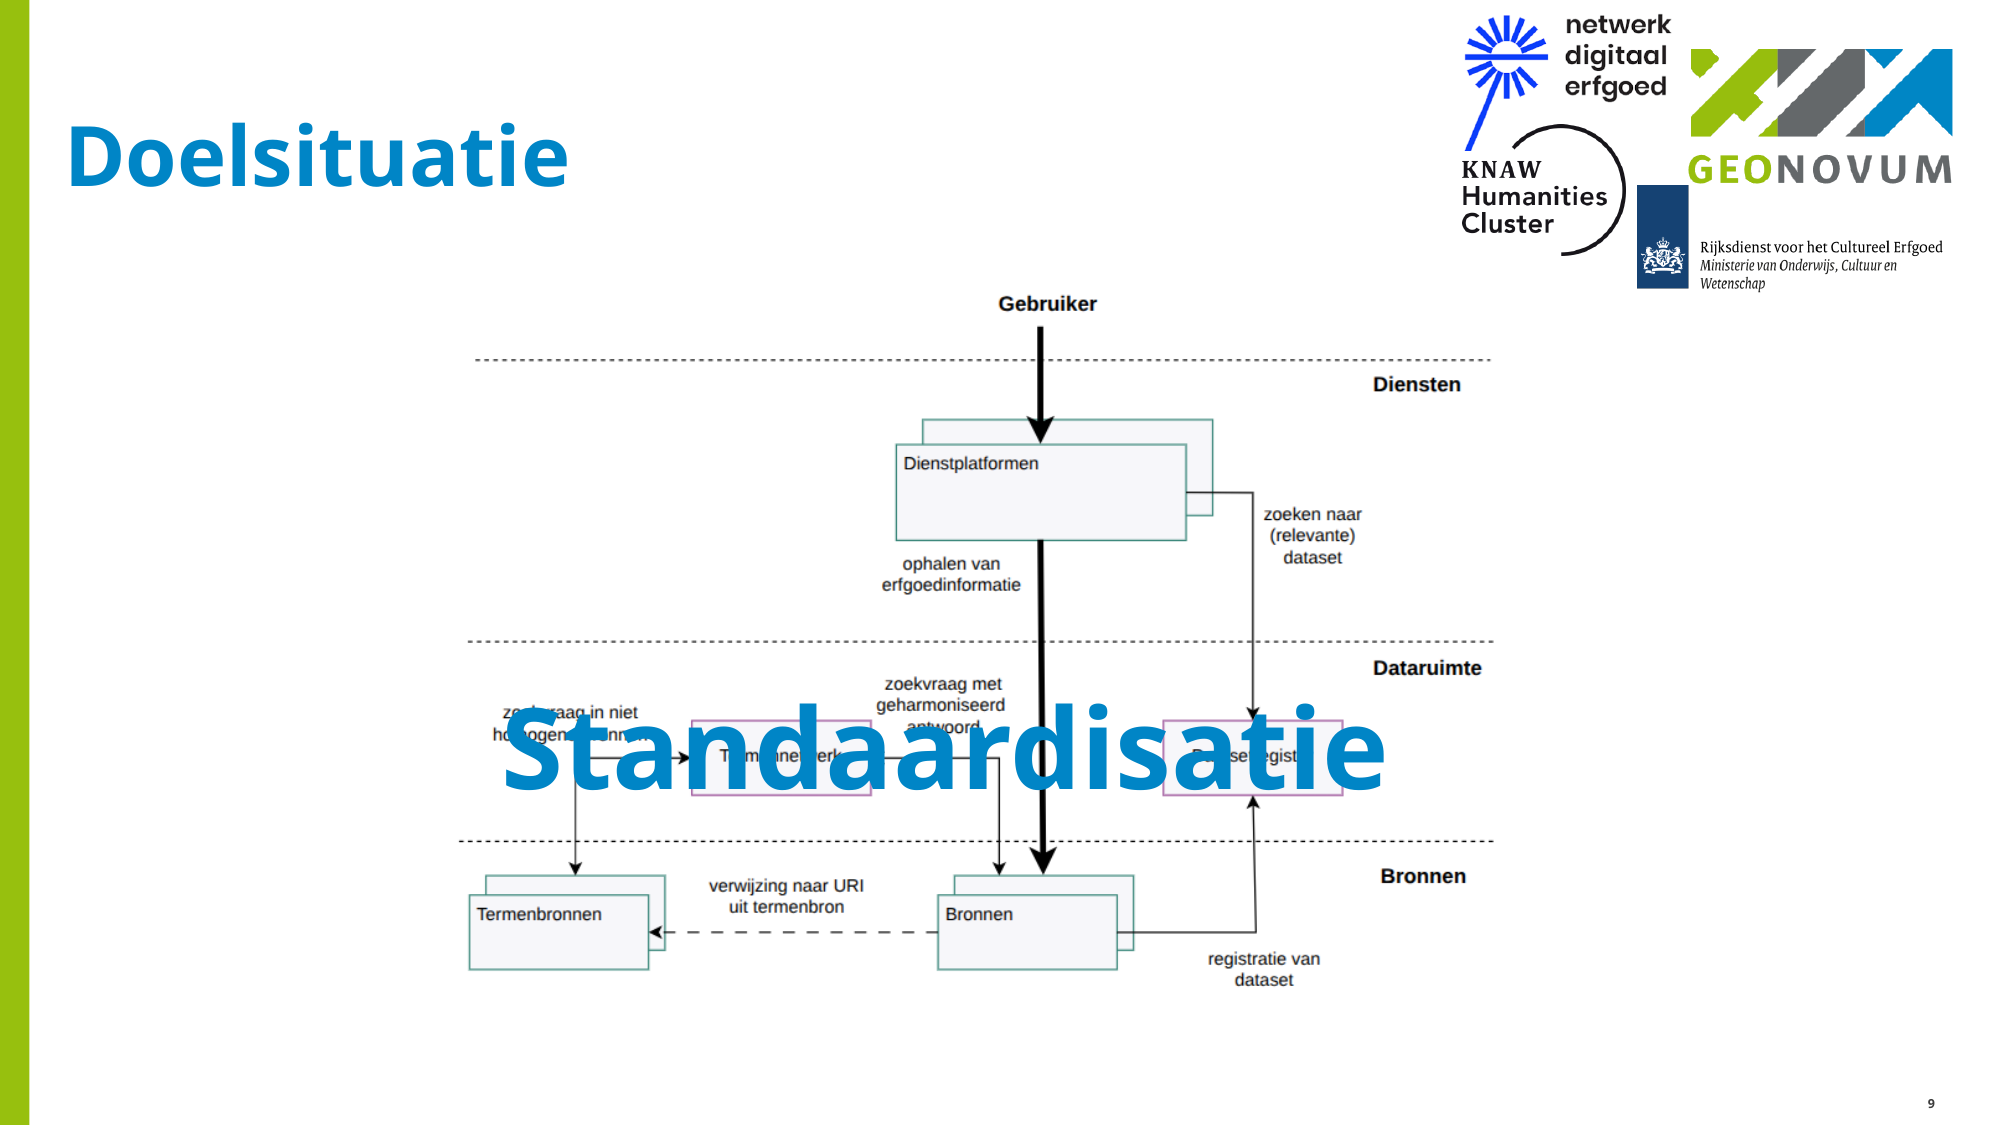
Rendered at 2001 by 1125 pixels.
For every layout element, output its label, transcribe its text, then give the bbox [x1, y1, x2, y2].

title Doelsituatie [49, 0, 1450, 210]
picture [437, 249, 1562, 1059]
slide_number 9 [1824, 1088, 1951, 1120]
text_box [1450, 0, 1960, 314]
